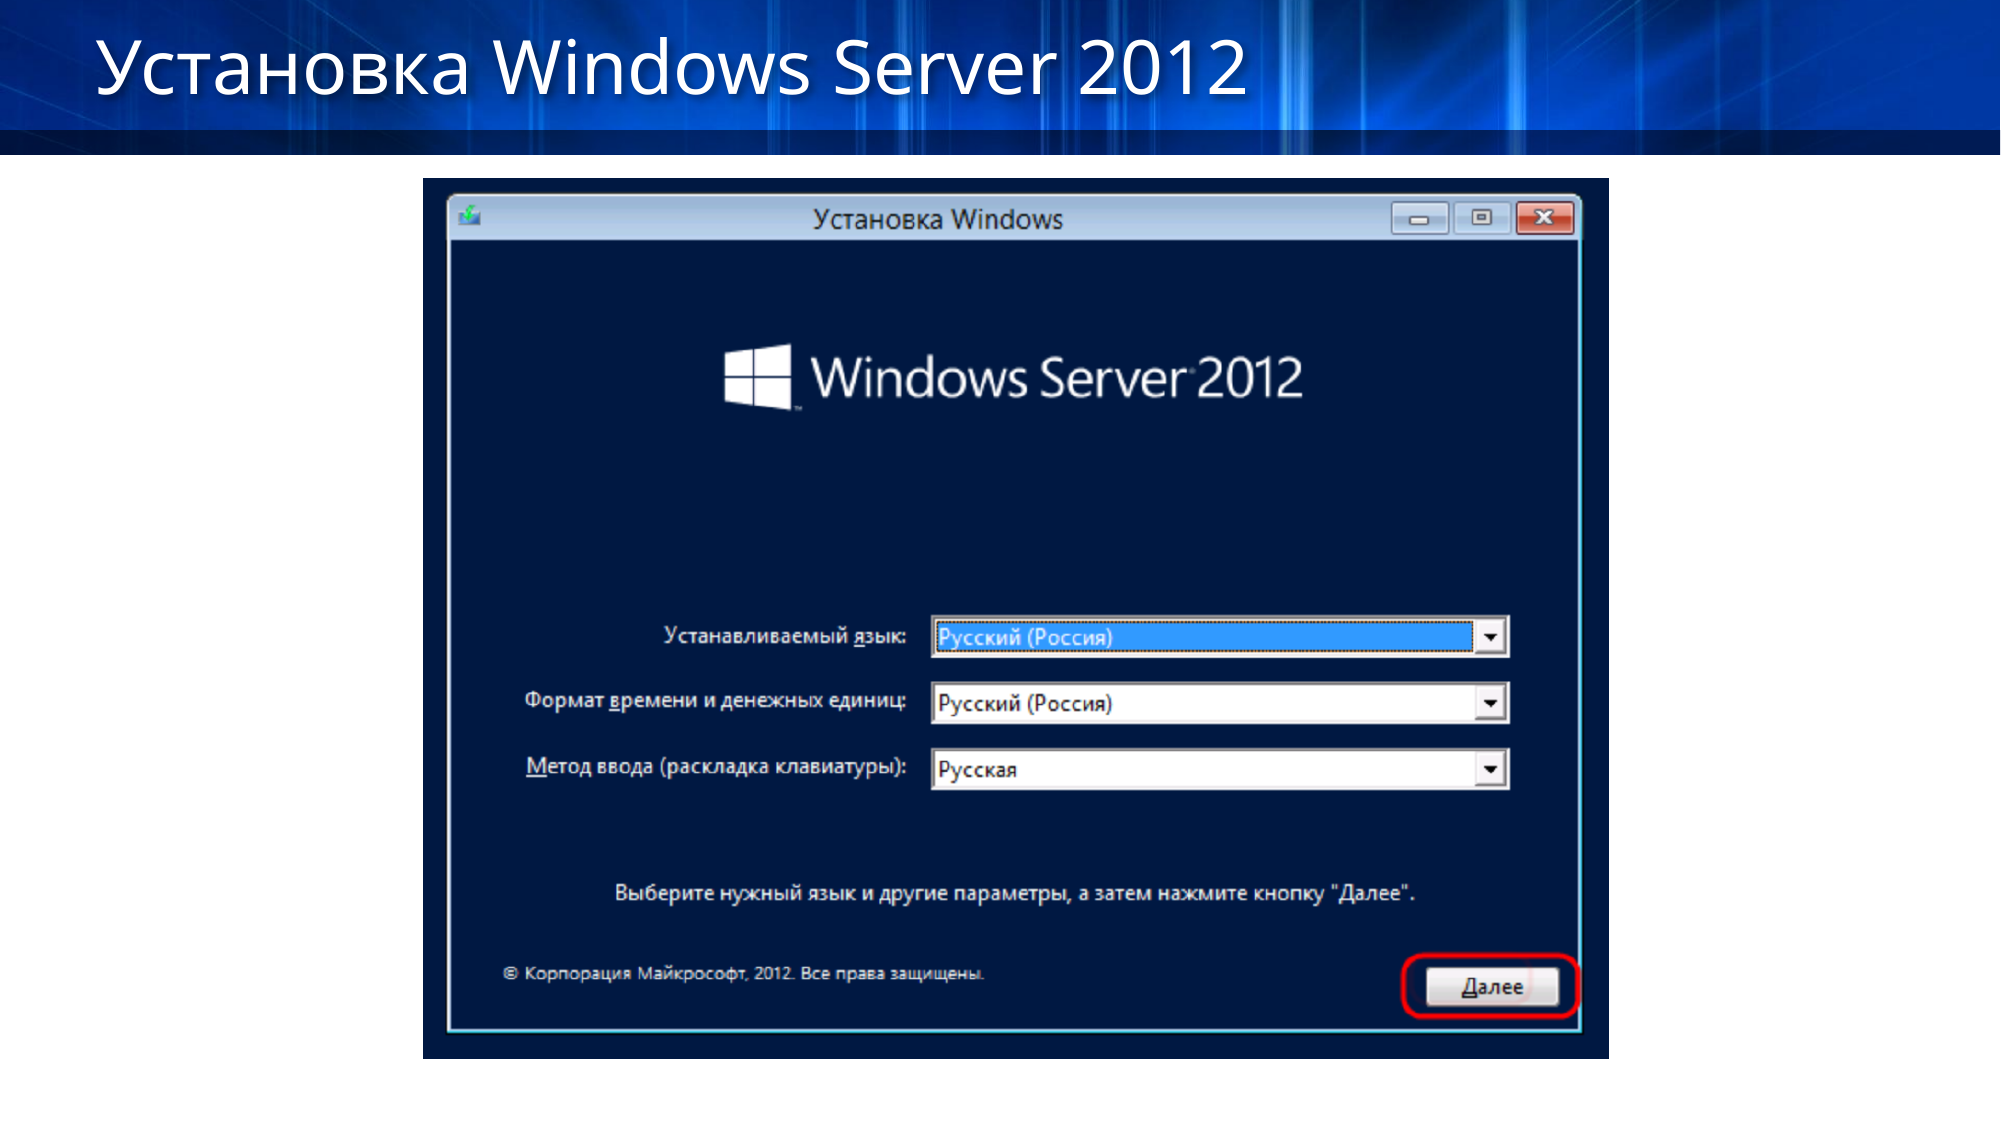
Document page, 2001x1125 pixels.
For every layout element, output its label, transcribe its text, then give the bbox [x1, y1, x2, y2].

text_box Установка Windows Server 2012 [80, 11, 2000, 117]
picture [423, 178, 1609, 1059]
picture [0, 0, 2001, 155]
